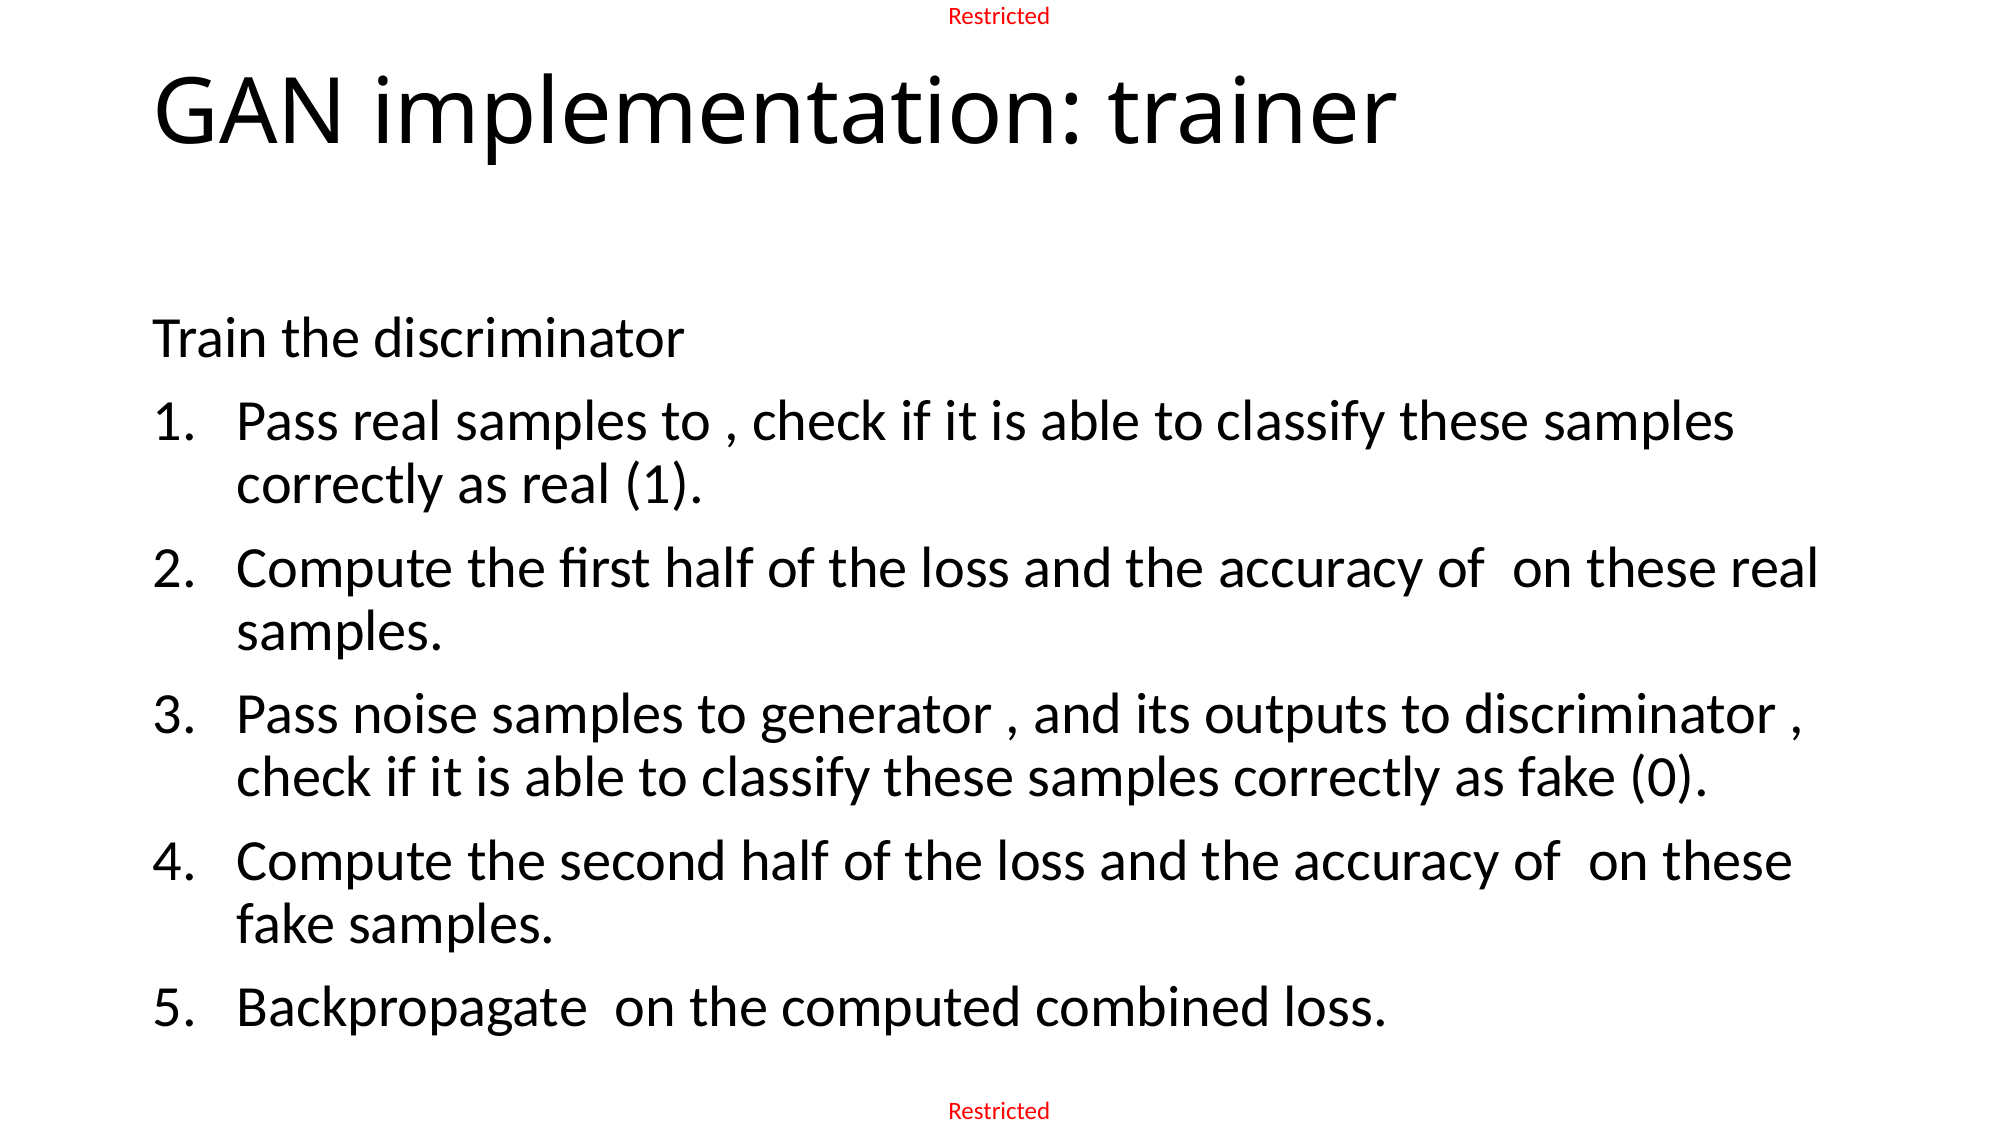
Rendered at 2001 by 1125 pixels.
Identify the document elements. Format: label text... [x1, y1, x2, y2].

title GAN implementation: trainer [137, 59, 1863, 278]
